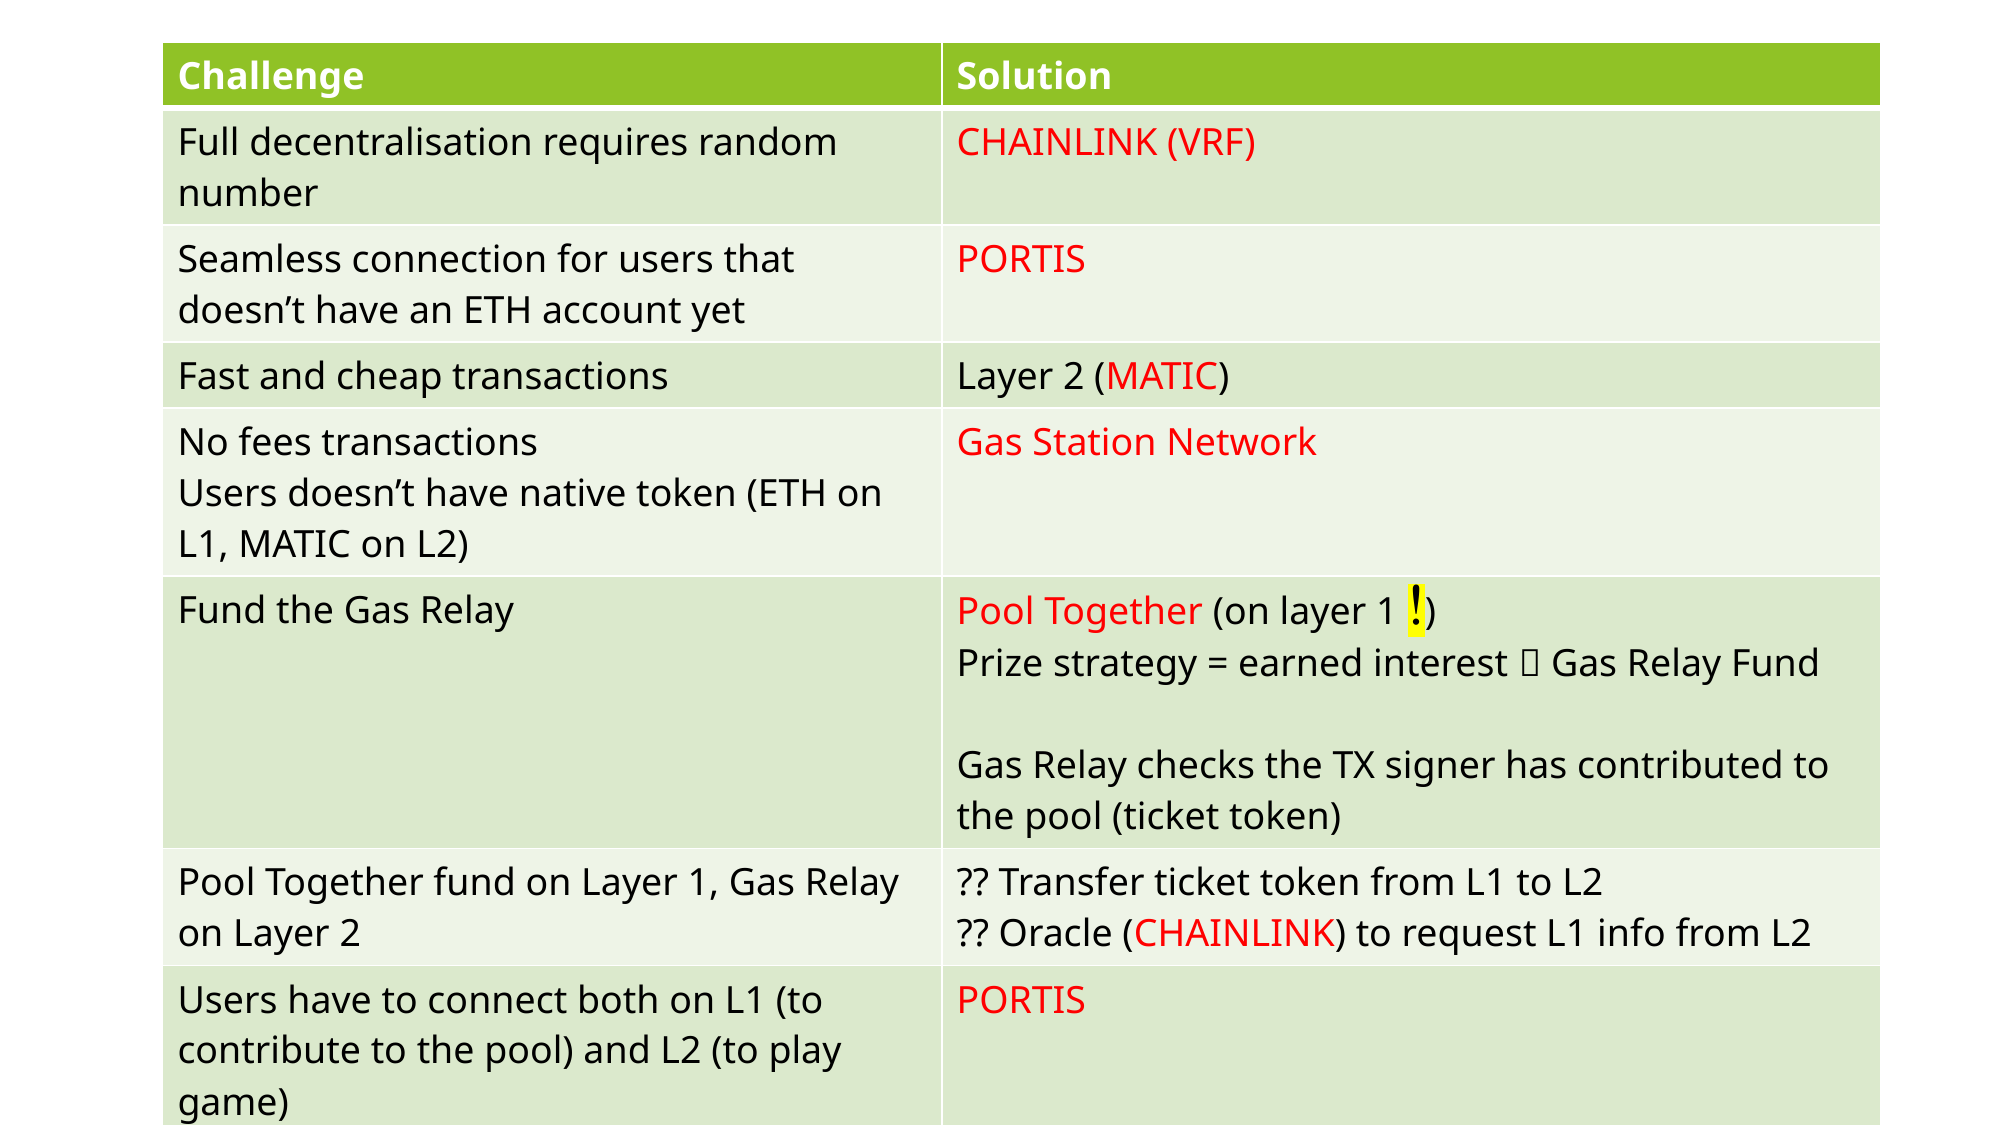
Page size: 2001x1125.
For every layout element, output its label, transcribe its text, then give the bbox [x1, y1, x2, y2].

table_cell Gas Station Network [943, 409, 1880, 575]
table_cell Layer 2 (MATIC) [943, 343, 1880, 407]
table_cell ?? Transfer ticket token from L1 to L2 ?? Oracle (CHAINLINK) to request L1 info from L2 [943, 849, 1880, 965]
table_header Challenge [163, 43, 941, 105]
table_cell PORTIS [943, 966, 1880, 1125]
table_cell Fund the Gas Relay [163, 577, 941, 848]
table_cell Users have to connect both on L1 (to contribute to the pool) and L2 (to play game) [163, 966, 941, 1125]
table_cell Pool Together (on layer 1 ) Prize strategy = earned interest  Gas Relay Fund Gas Relay checks the TX signer has contributed to the pool (ticket token) [943, 577, 1880, 848]
table_cell Full decentralisation requires random number [163, 111, 941, 224]
table_cell Fast and cheap transactions [163, 343, 941, 407]
table_cell PORTIS [943, 226, 1880, 341]
table_cell No fees transactions Users doesn’t have native token (ETH on L1, MATIC on L2) [163, 409, 941, 575]
table_cell Pool Together fund on Layer 1, Gas Relay on Layer 2 [163, 849, 941, 965]
table_cell CHAINLINK (VRF) [943, 111, 1880, 224]
table_cell Seamless connection for users that doesn’t have an ETH account yet [163, 226, 941, 341]
table_header Solution [943, 43, 1880, 105]
